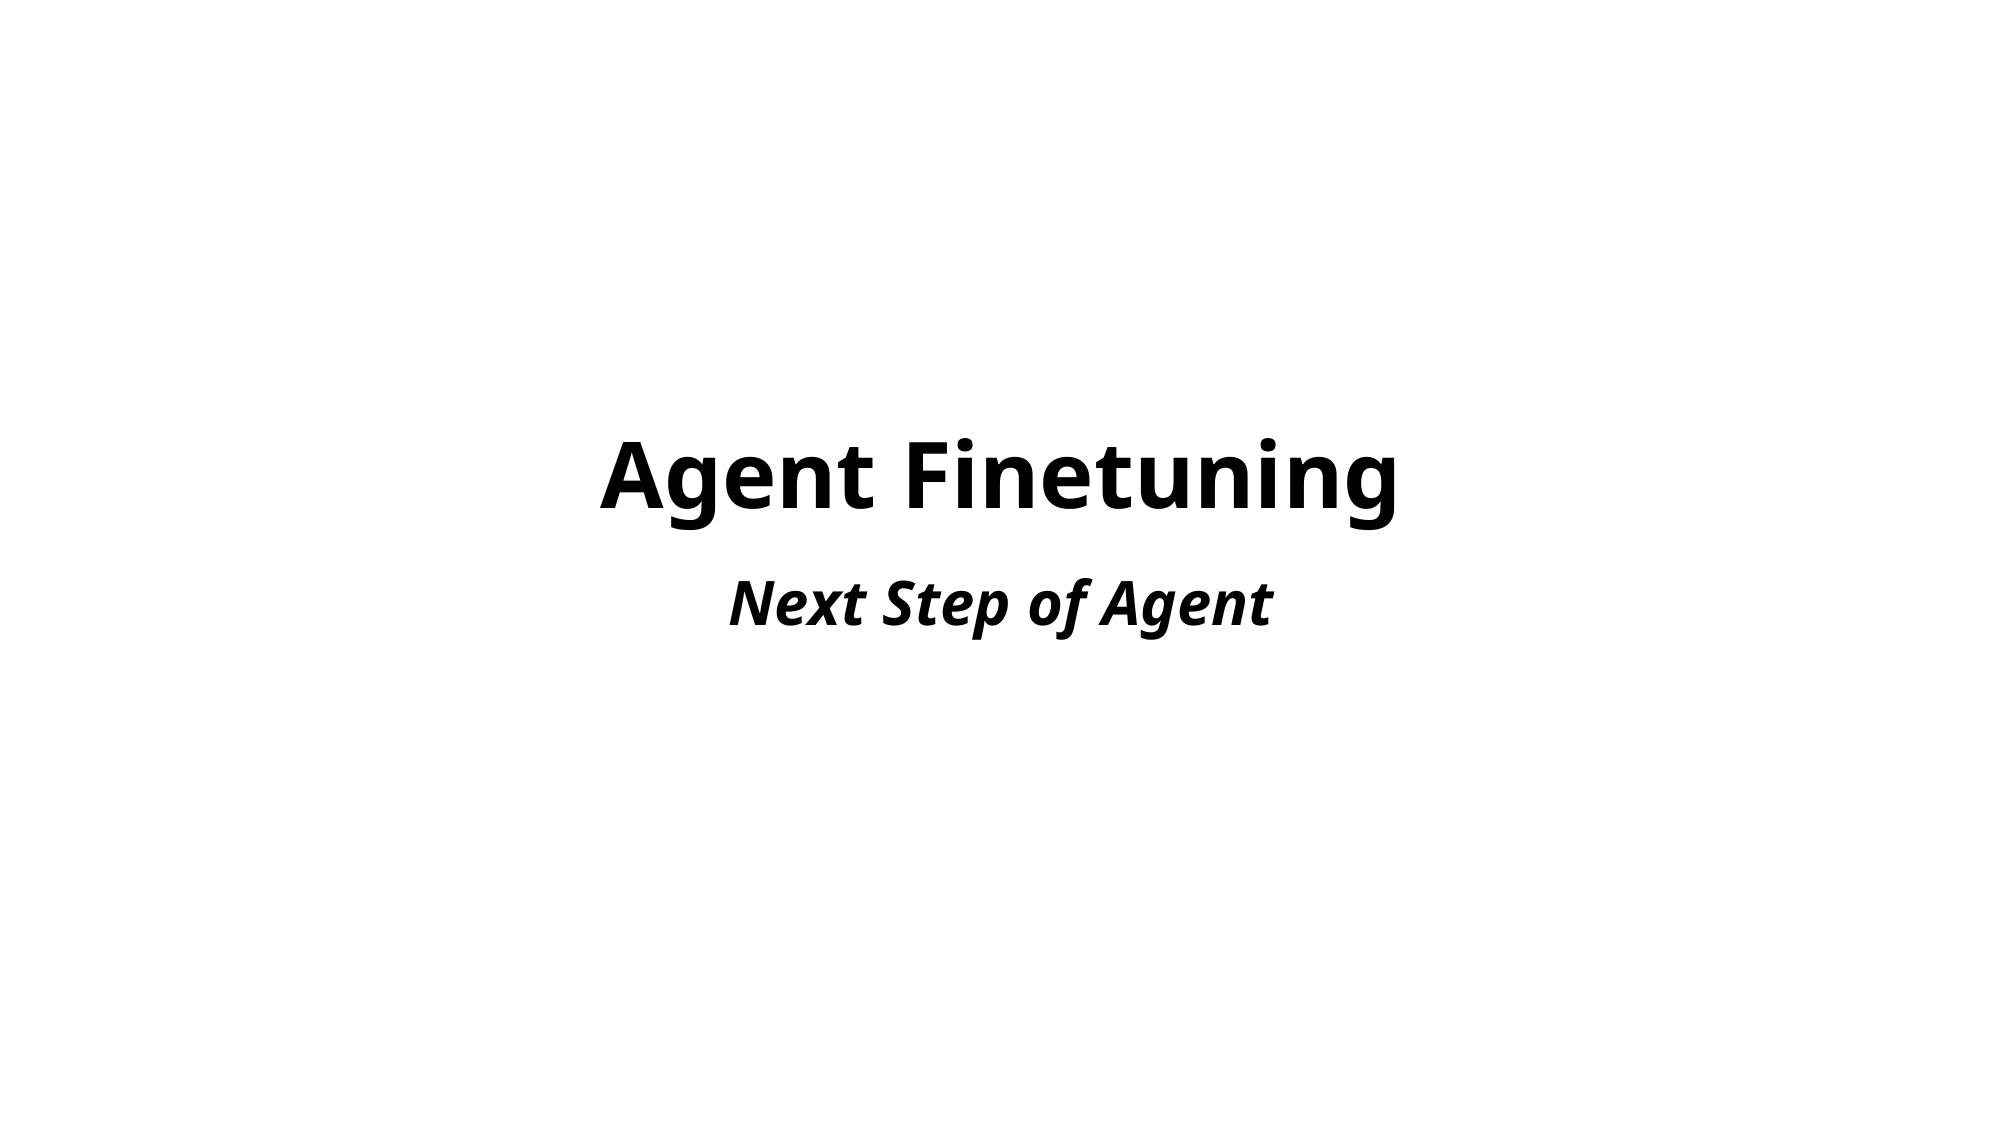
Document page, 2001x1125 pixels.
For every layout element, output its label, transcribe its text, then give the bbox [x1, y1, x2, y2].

title Agent Finetuning Next Step of Agent [0, 351, 2000, 646]
